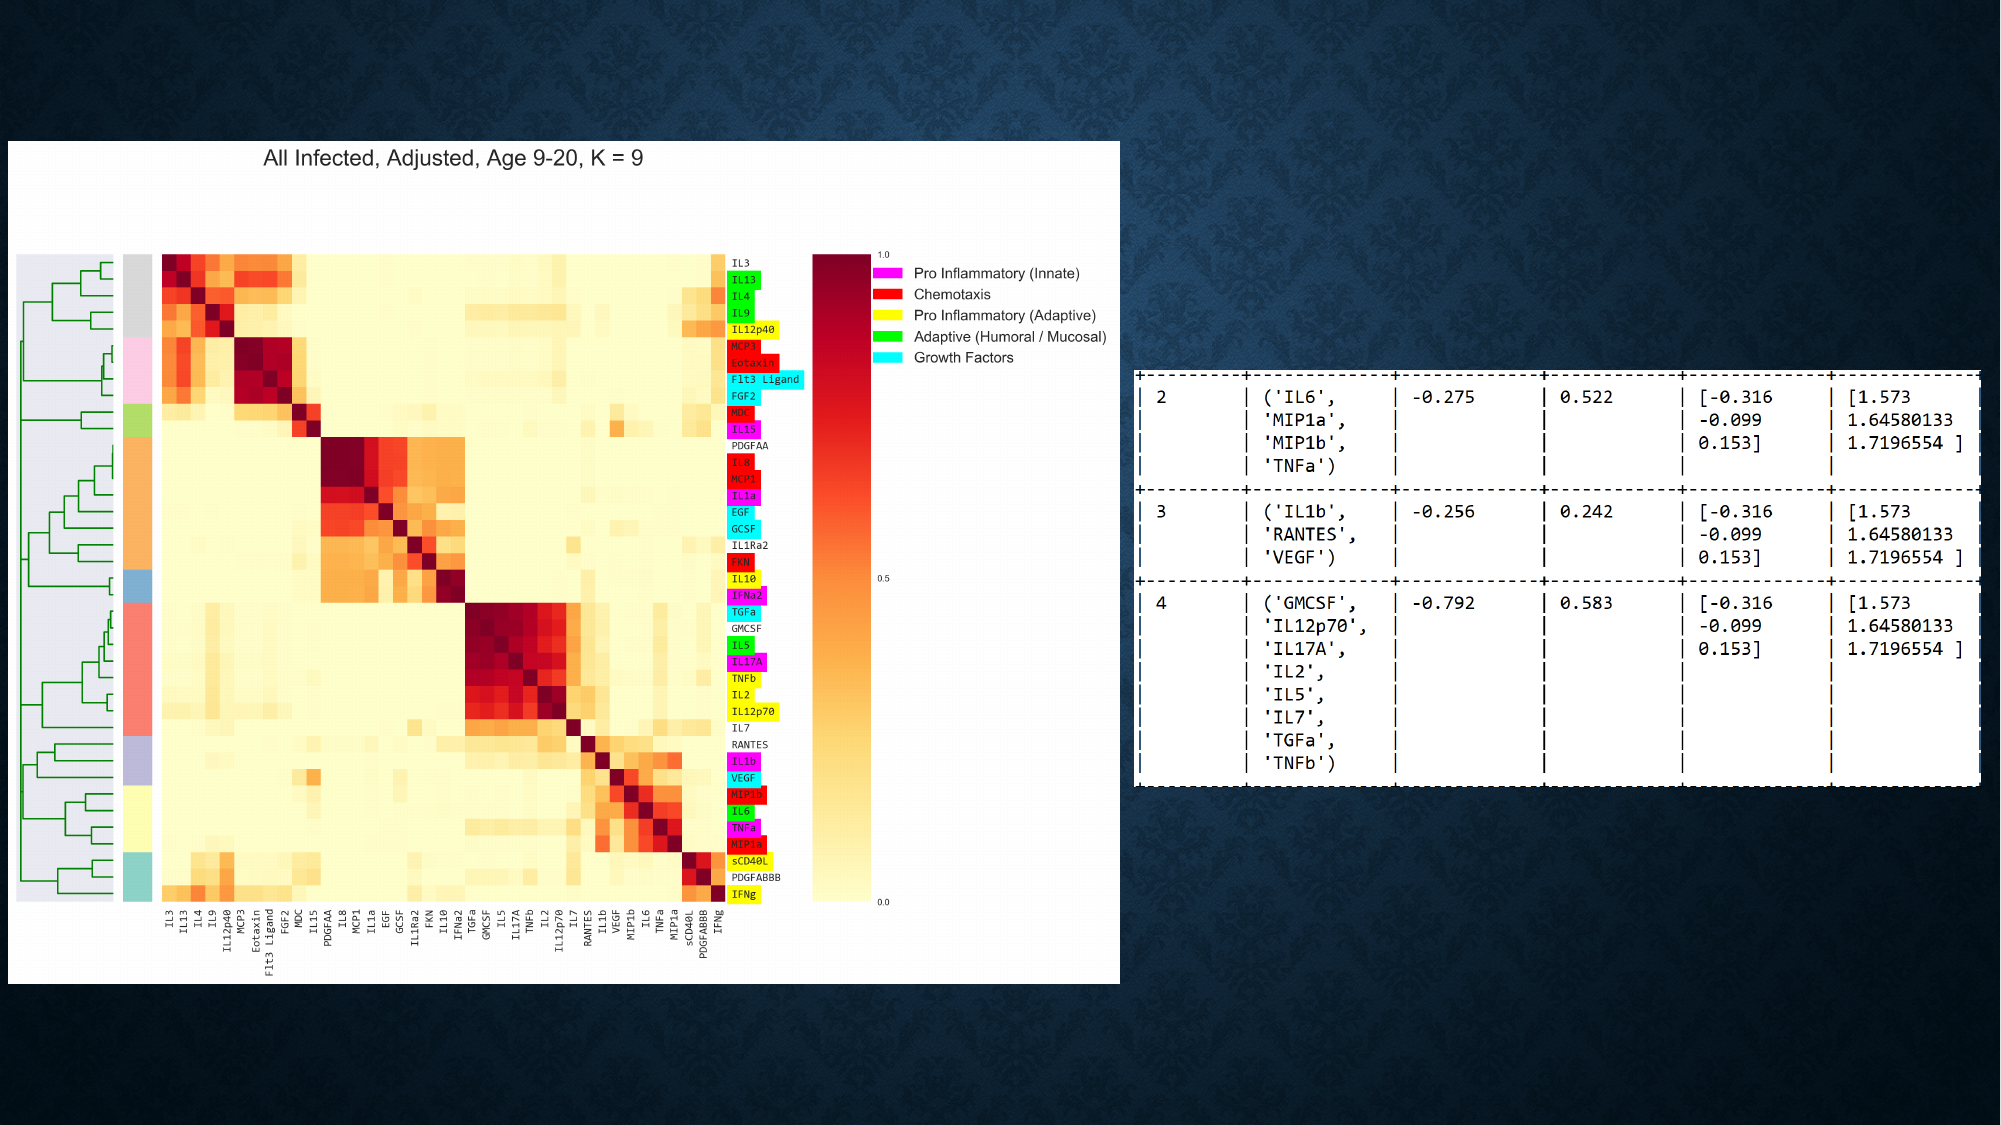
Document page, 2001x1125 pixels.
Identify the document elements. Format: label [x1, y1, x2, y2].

picture [7, 140, 1120, 984]
picture [1133, 369, 1981, 788]
